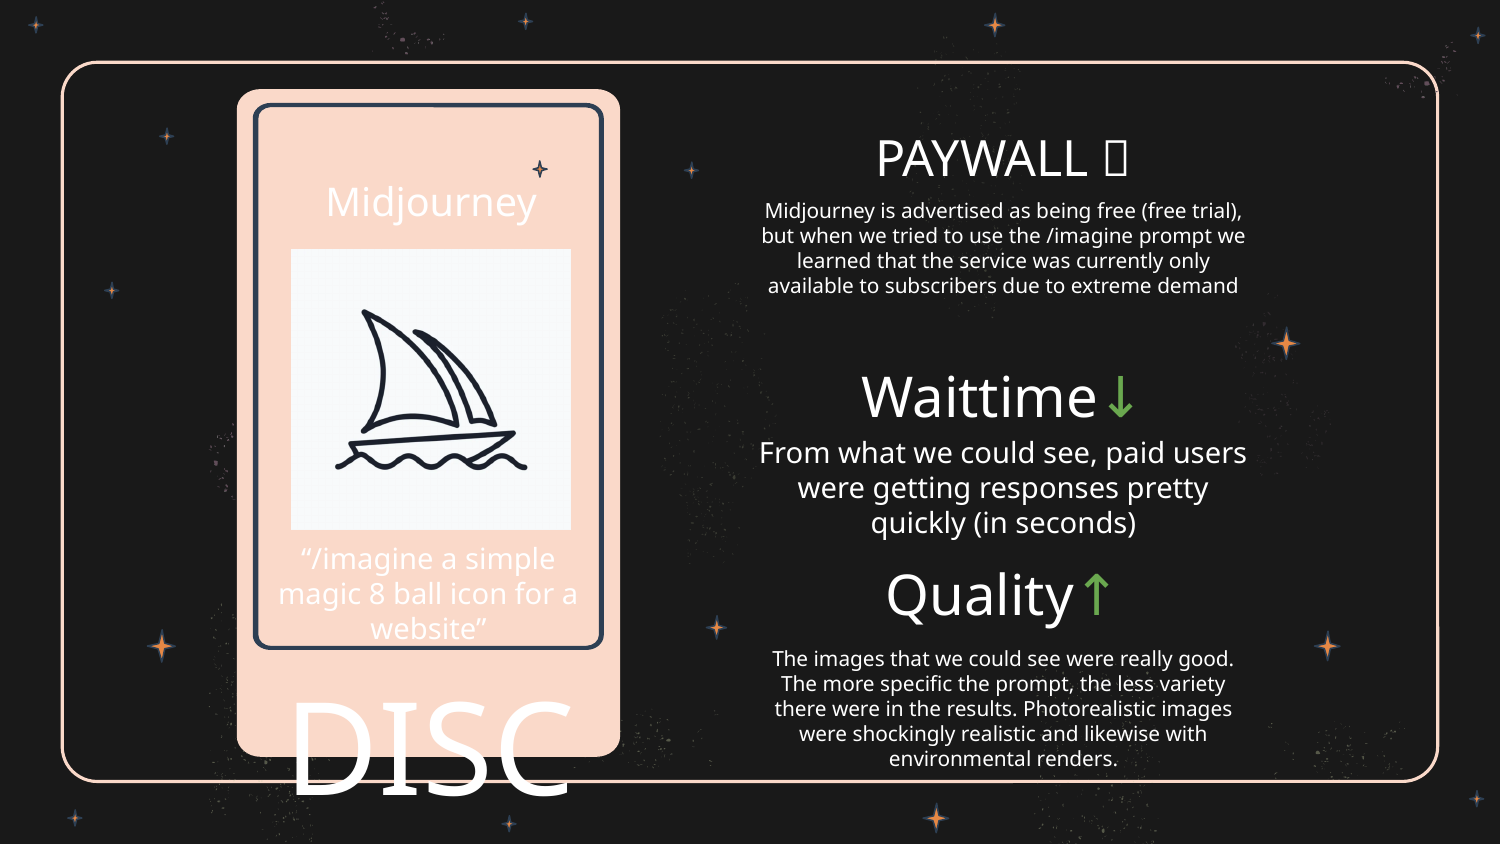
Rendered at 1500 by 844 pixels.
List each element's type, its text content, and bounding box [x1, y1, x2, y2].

text_box [684, 162, 699, 179]
text_box [1271, 327, 1300, 360]
title Waittime↓ [743, 327, 1264, 456]
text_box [236, 88, 621, 758]
subtitle Midjourney is advertised as being free (free trial), but when we tried to use the /imagine prompt we learned that the service was currently only available to subscribers due to extreme demand [743, 217, 1264, 278]
title Quality↑ [743, 525, 1264, 662]
text_box [147, 629, 176, 663]
text_box [104, 282, 119, 299]
subtitle From what we could see, paid users were getting responses pretty quickly (in seconds) [743, 456, 1264, 516]
picture [207, 0, 1500, 844]
text_box [159, 128, 174, 145]
title PAYWALL ❌ [743, 88, 1264, 217]
text_box [1314, 631, 1340, 661]
subtitle The images that we could see were really good. The more specific the prompt, the less variety there were in the results. Photorealistic images were shockingly realistic and likewise with environmental renders. [743, 678, 1264, 738]
text_box [706, 615, 727, 640]
